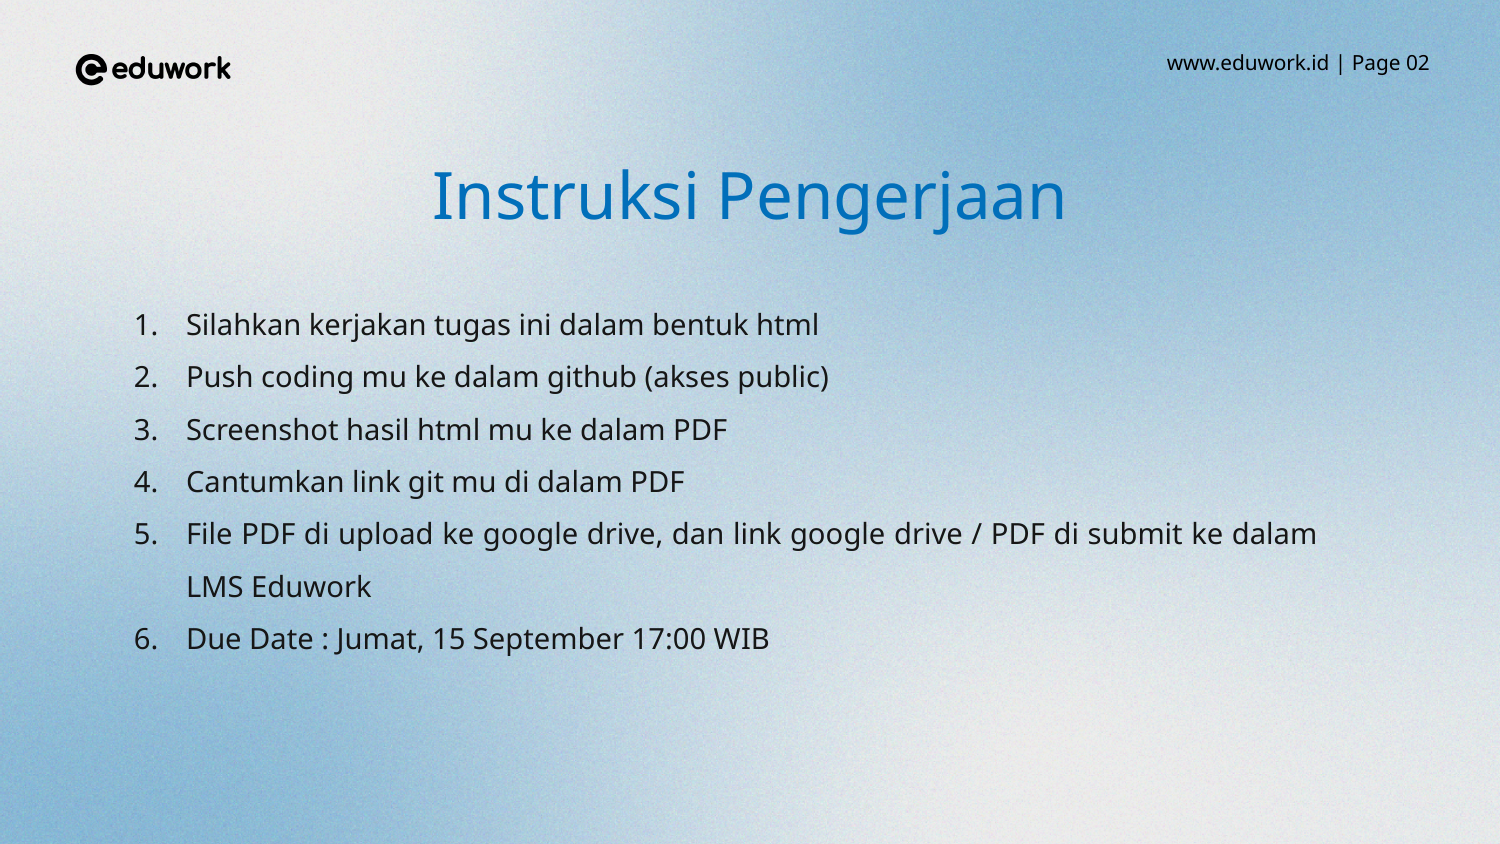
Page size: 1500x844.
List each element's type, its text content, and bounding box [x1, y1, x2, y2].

picture [0, 0, 1500, 844]
text_box Instruksi Pengerjaan [147, 147, 1353, 274]
text_box Silahkan kerjakan tugas ini dalam bentuk html Push coding mu ke dalam github (akses public) Screenshot hasil html mu ke dalam PDF Cantumkan link git mu di dalam PDF File PDF di upload ke google drive, dan link google drive / PDF di submit ke dalam LMS Eduwork Due Date : Jumat, 15 September 17:00 WIB [96, 273, 1334, 671]
text_box www.eduwork.id | Page 02 [1134, 37, 1445, 88]
